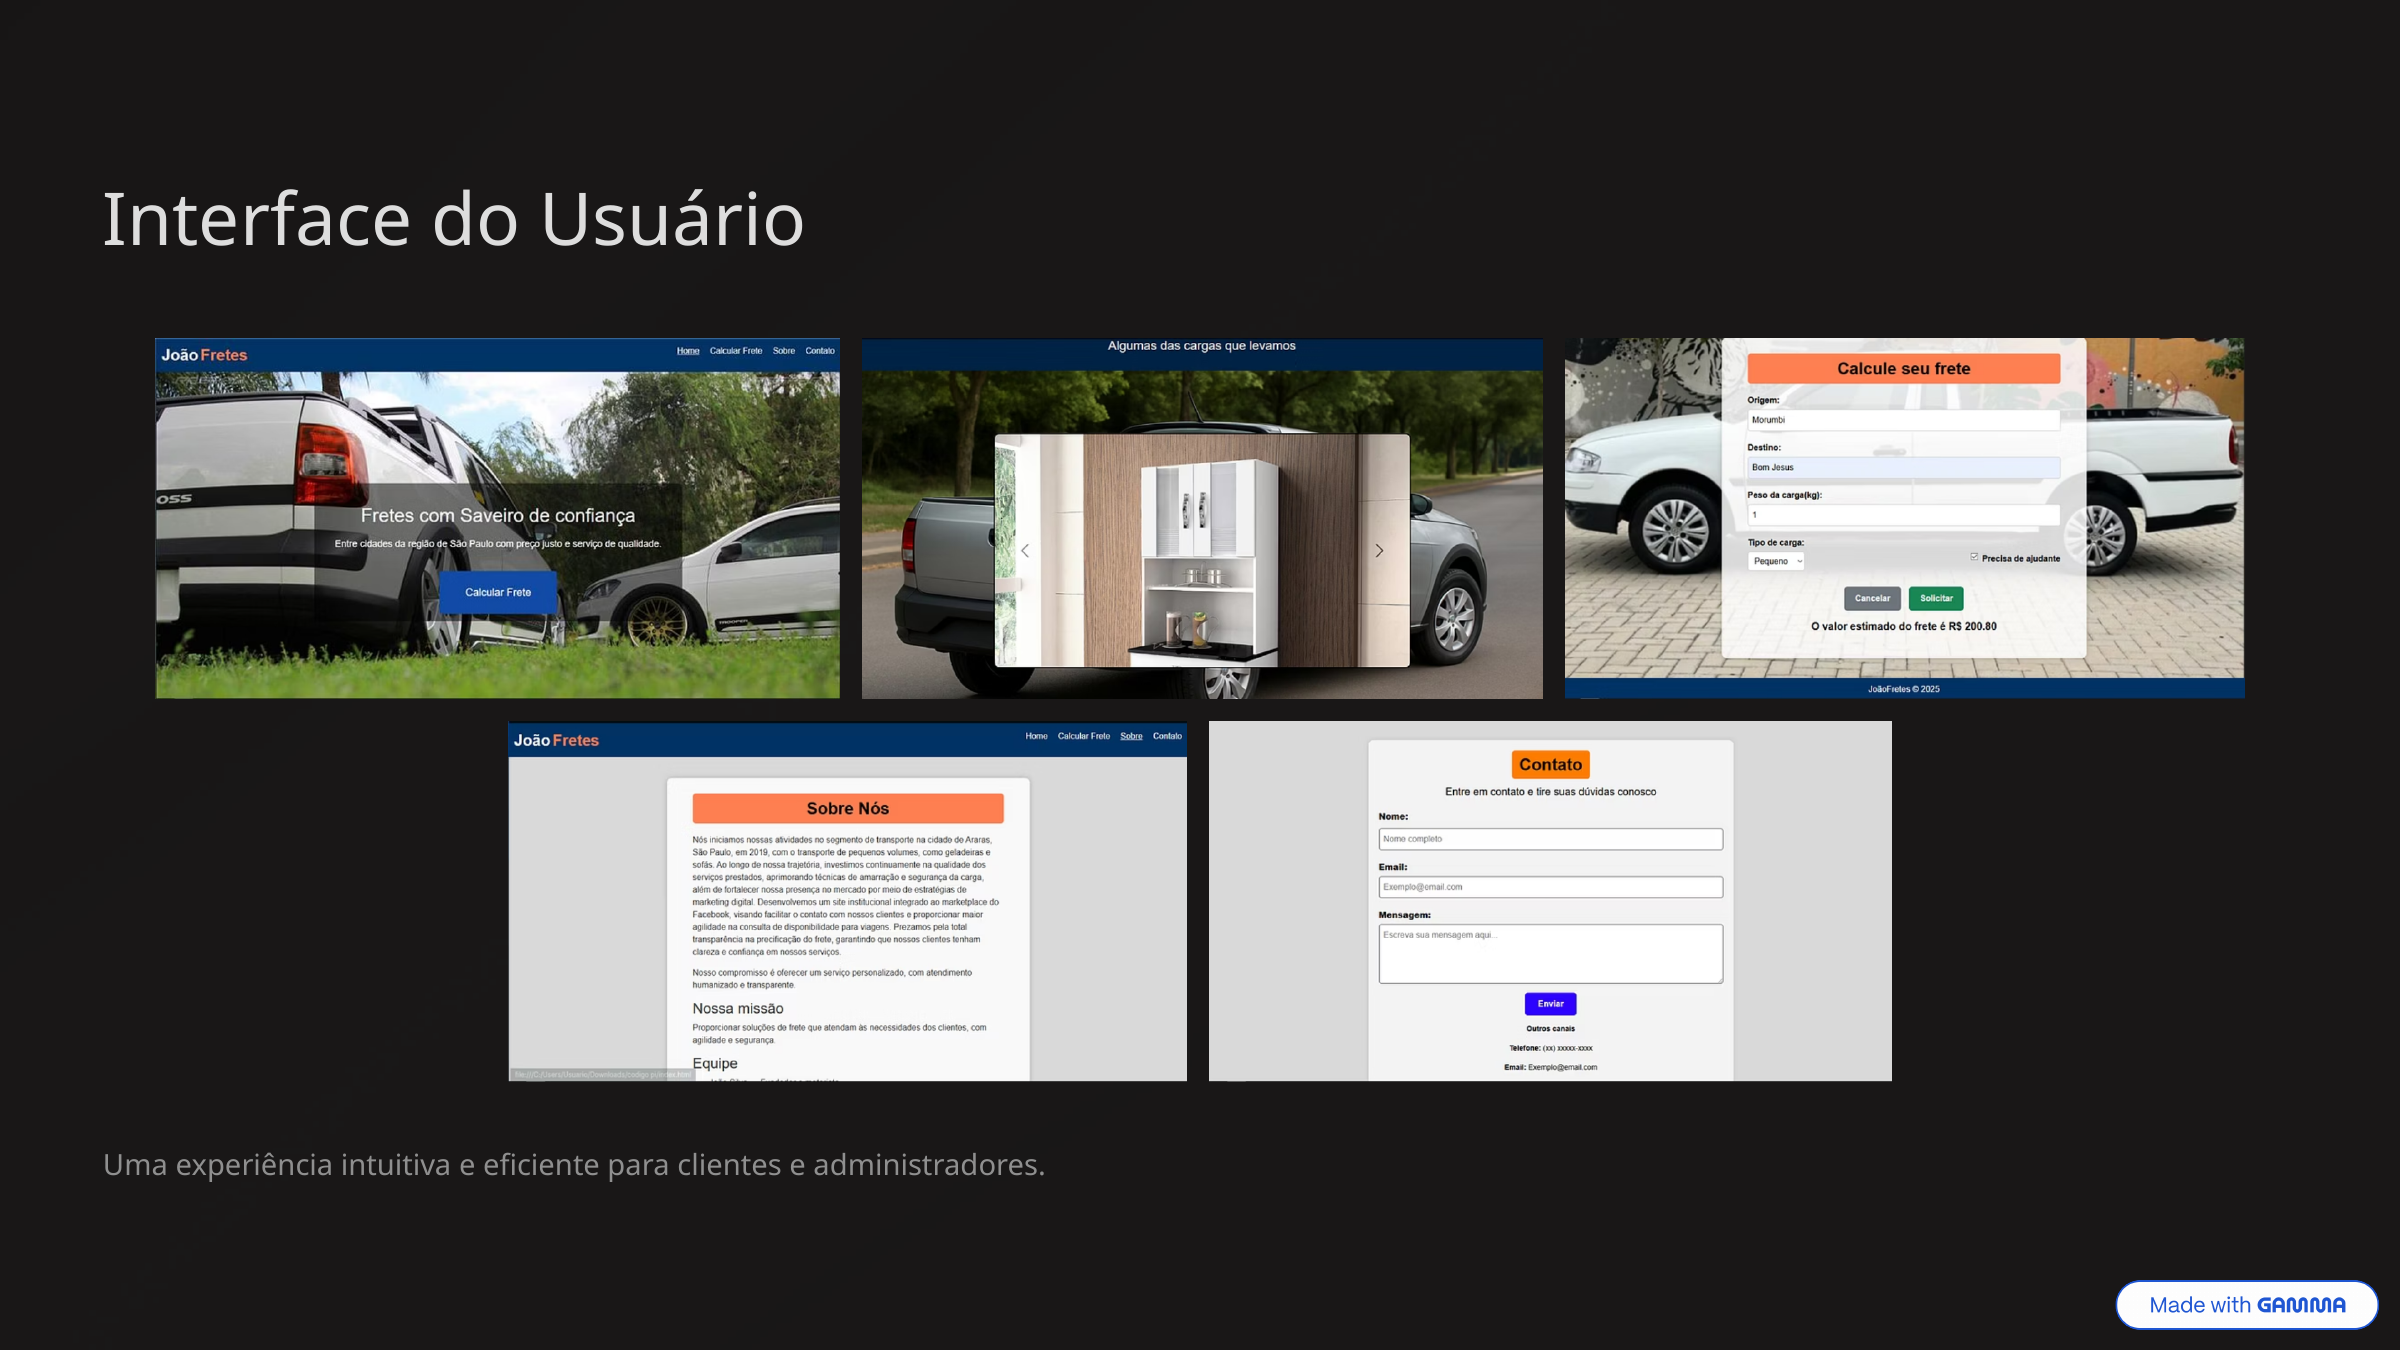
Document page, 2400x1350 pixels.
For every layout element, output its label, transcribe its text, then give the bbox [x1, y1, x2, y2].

picture [862, 338, 1543, 699]
text_box Interface do Usuário [102, 168, 838, 261]
picture [1565, 338, 2245, 699]
text_box Uma experiência intuitiva e eficiente para clientes e administradores. [102, 1134, 2298, 1182]
picture [155, 338, 840, 699]
picture [1209, 721, 1892, 1083]
picture [2106, 1271, 2389, 1339]
picture [508, 721, 1187, 1083]
